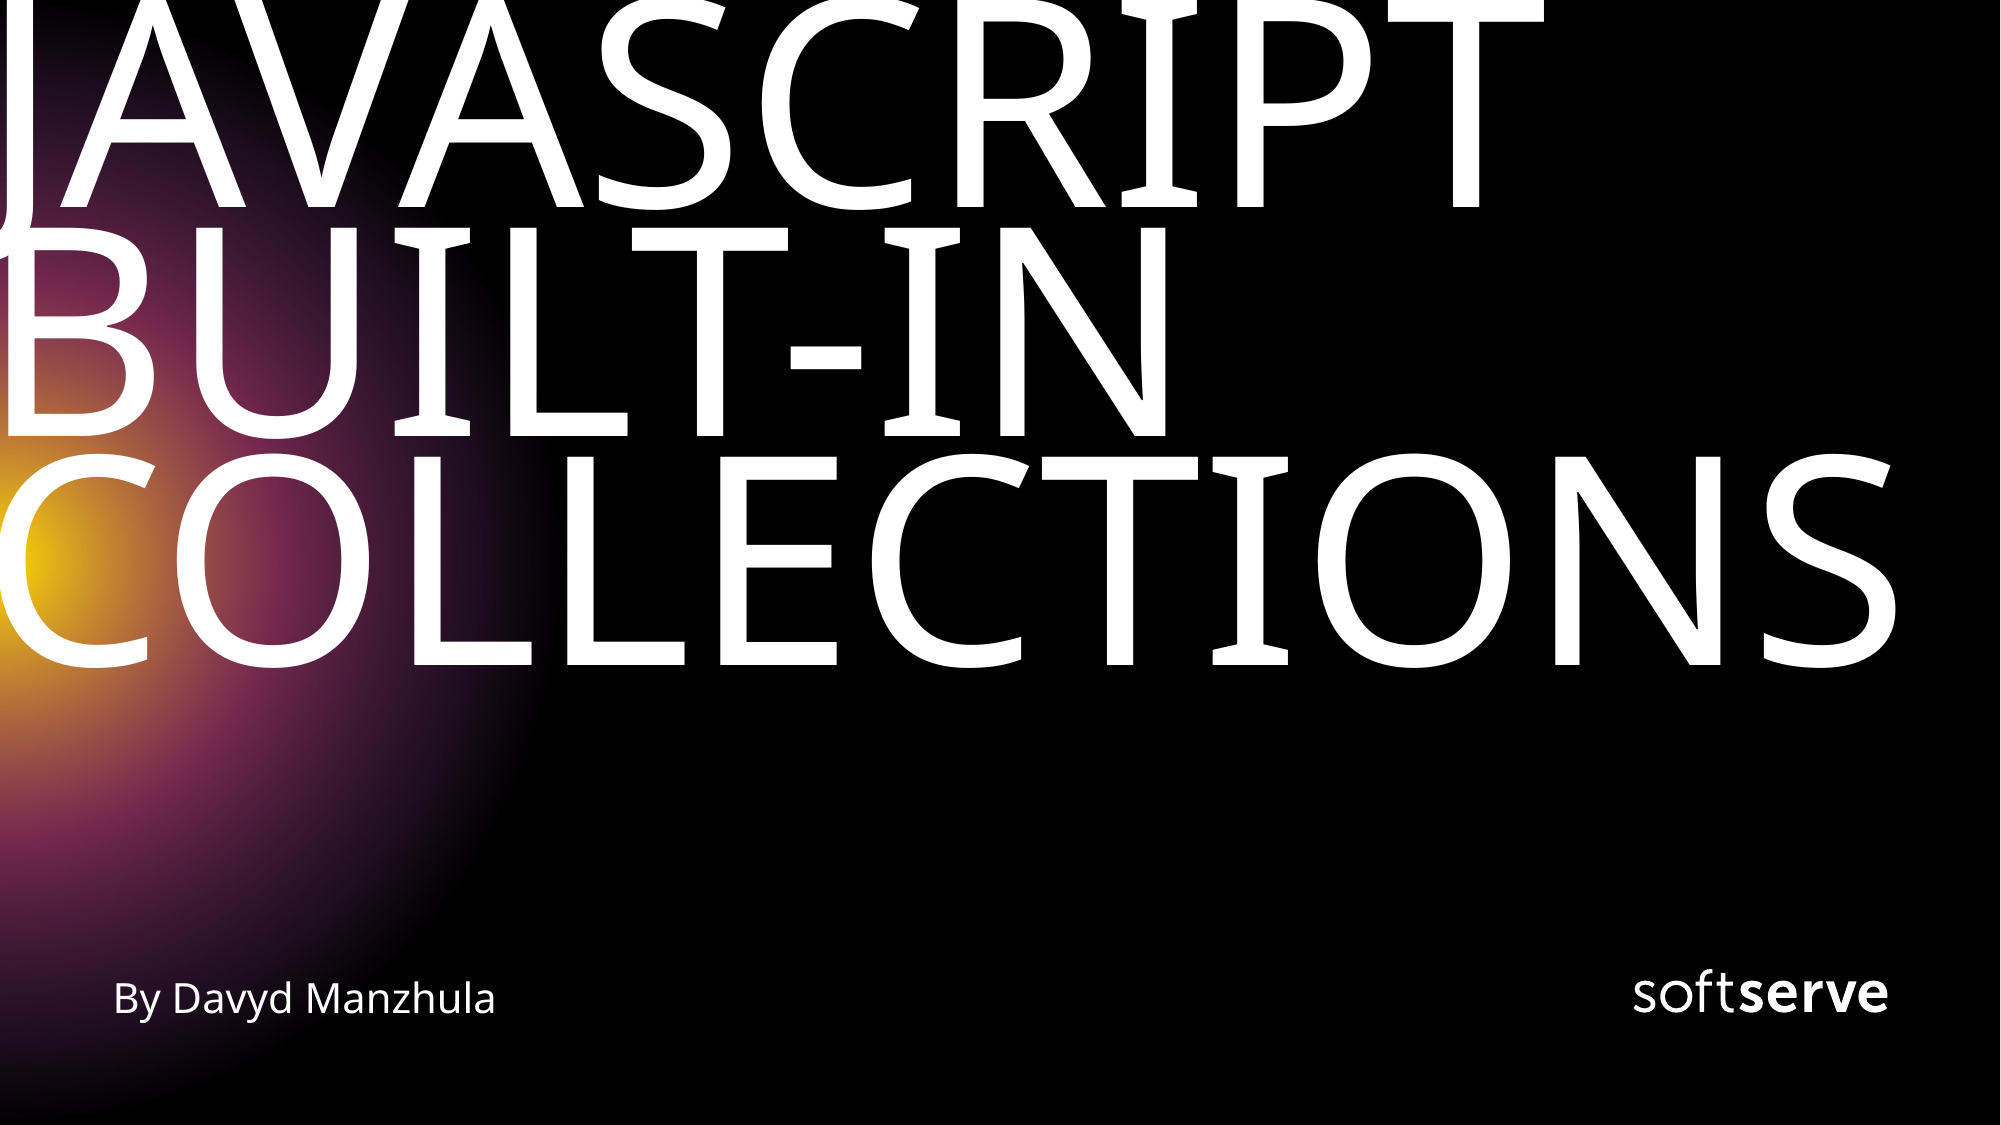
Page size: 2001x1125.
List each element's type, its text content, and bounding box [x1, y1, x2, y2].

title JAVASCRIPT BUILT-IN COLLECTIONS [0, 28, 1999, 1125]
list By Davyd Manzhula [112, 970, 682, 1019]
picture [0, 0, 2001, 1125]
